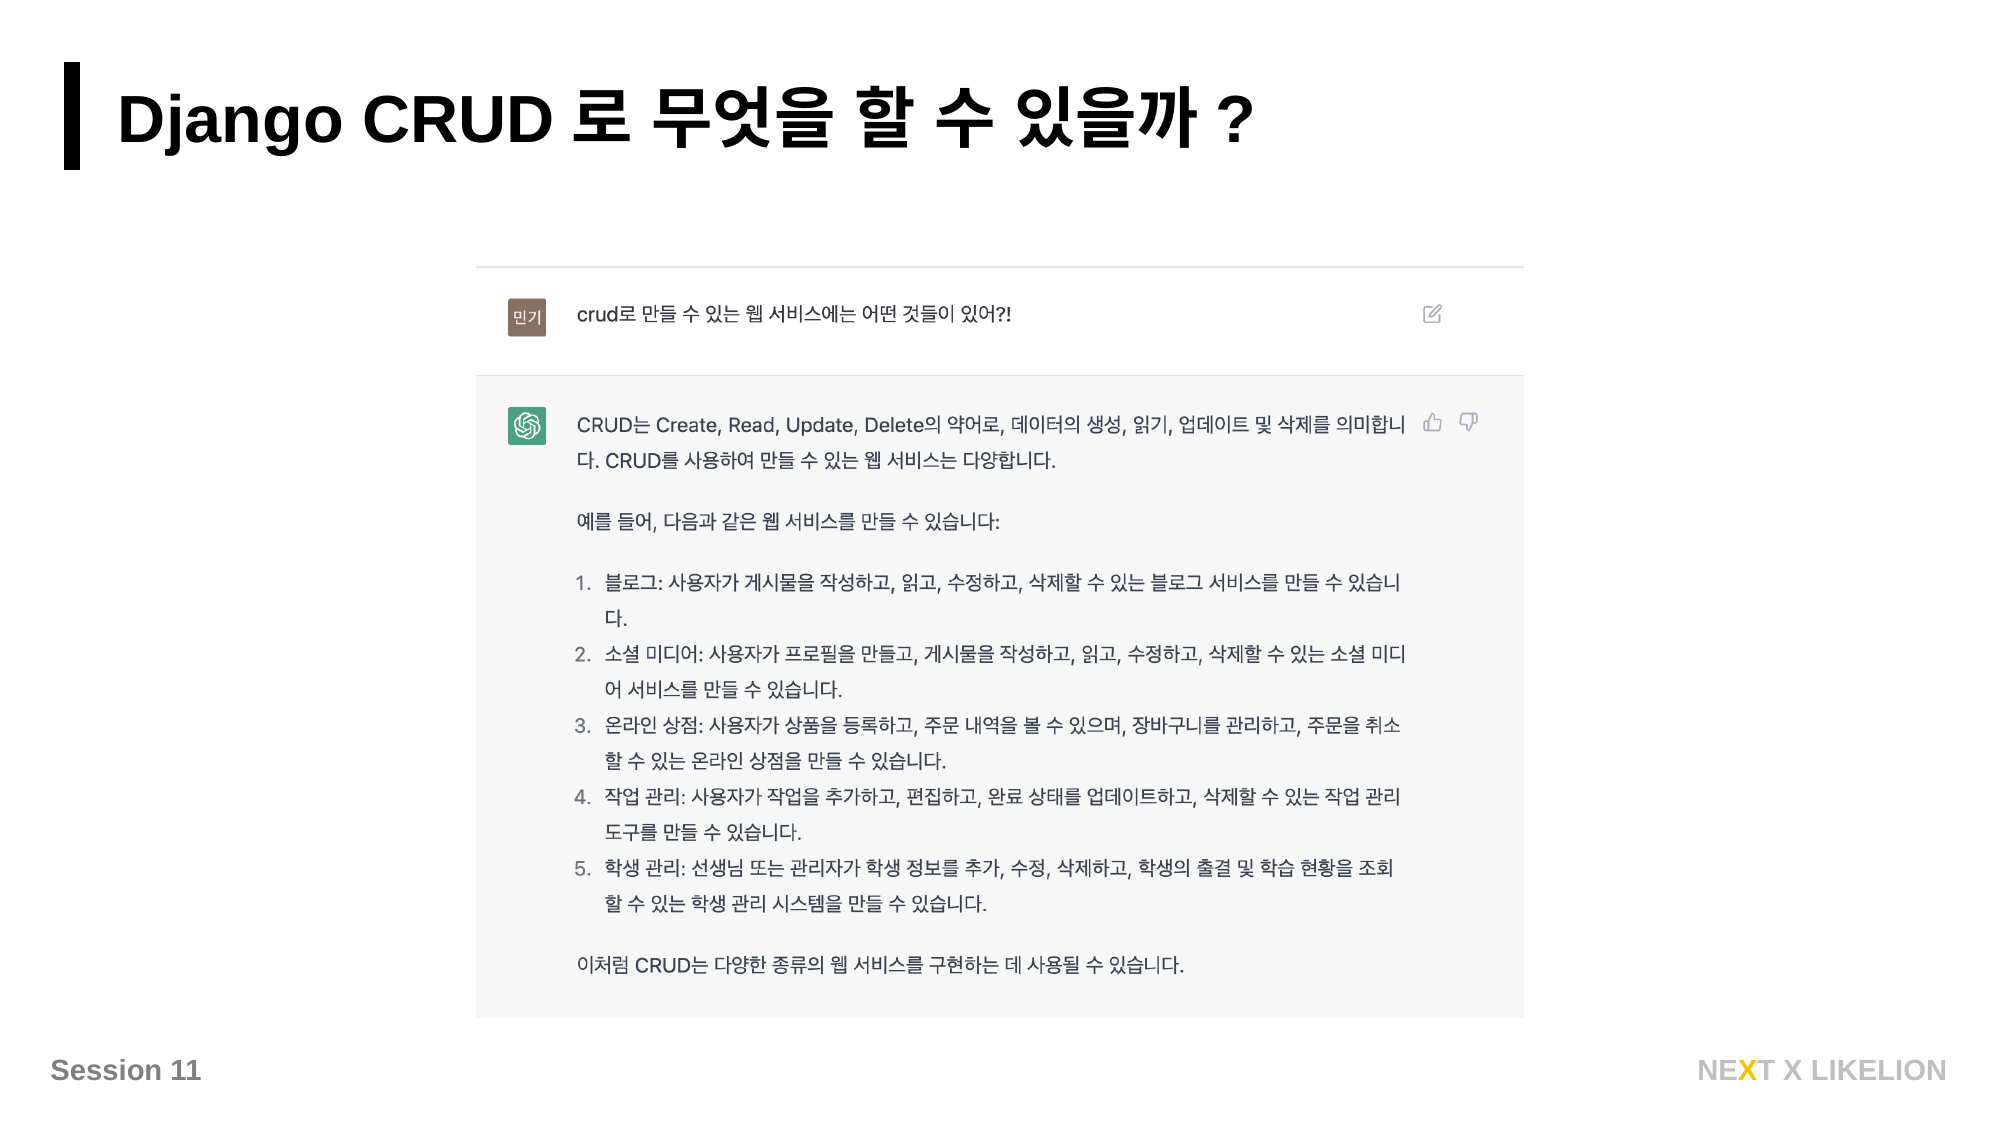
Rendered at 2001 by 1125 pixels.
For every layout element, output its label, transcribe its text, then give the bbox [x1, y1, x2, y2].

text_box NEXT X LIKELION [1682, 1044, 1965, 1095]
picture [476, 265, 1524, 1018]
text_box Session 11 [35, 1044, 318, 1095]
text_box Django CRUD로 무엇을 할 수 있을까? [102, 68, 1348, 164]
text_box [64, 63, 80, 170]
